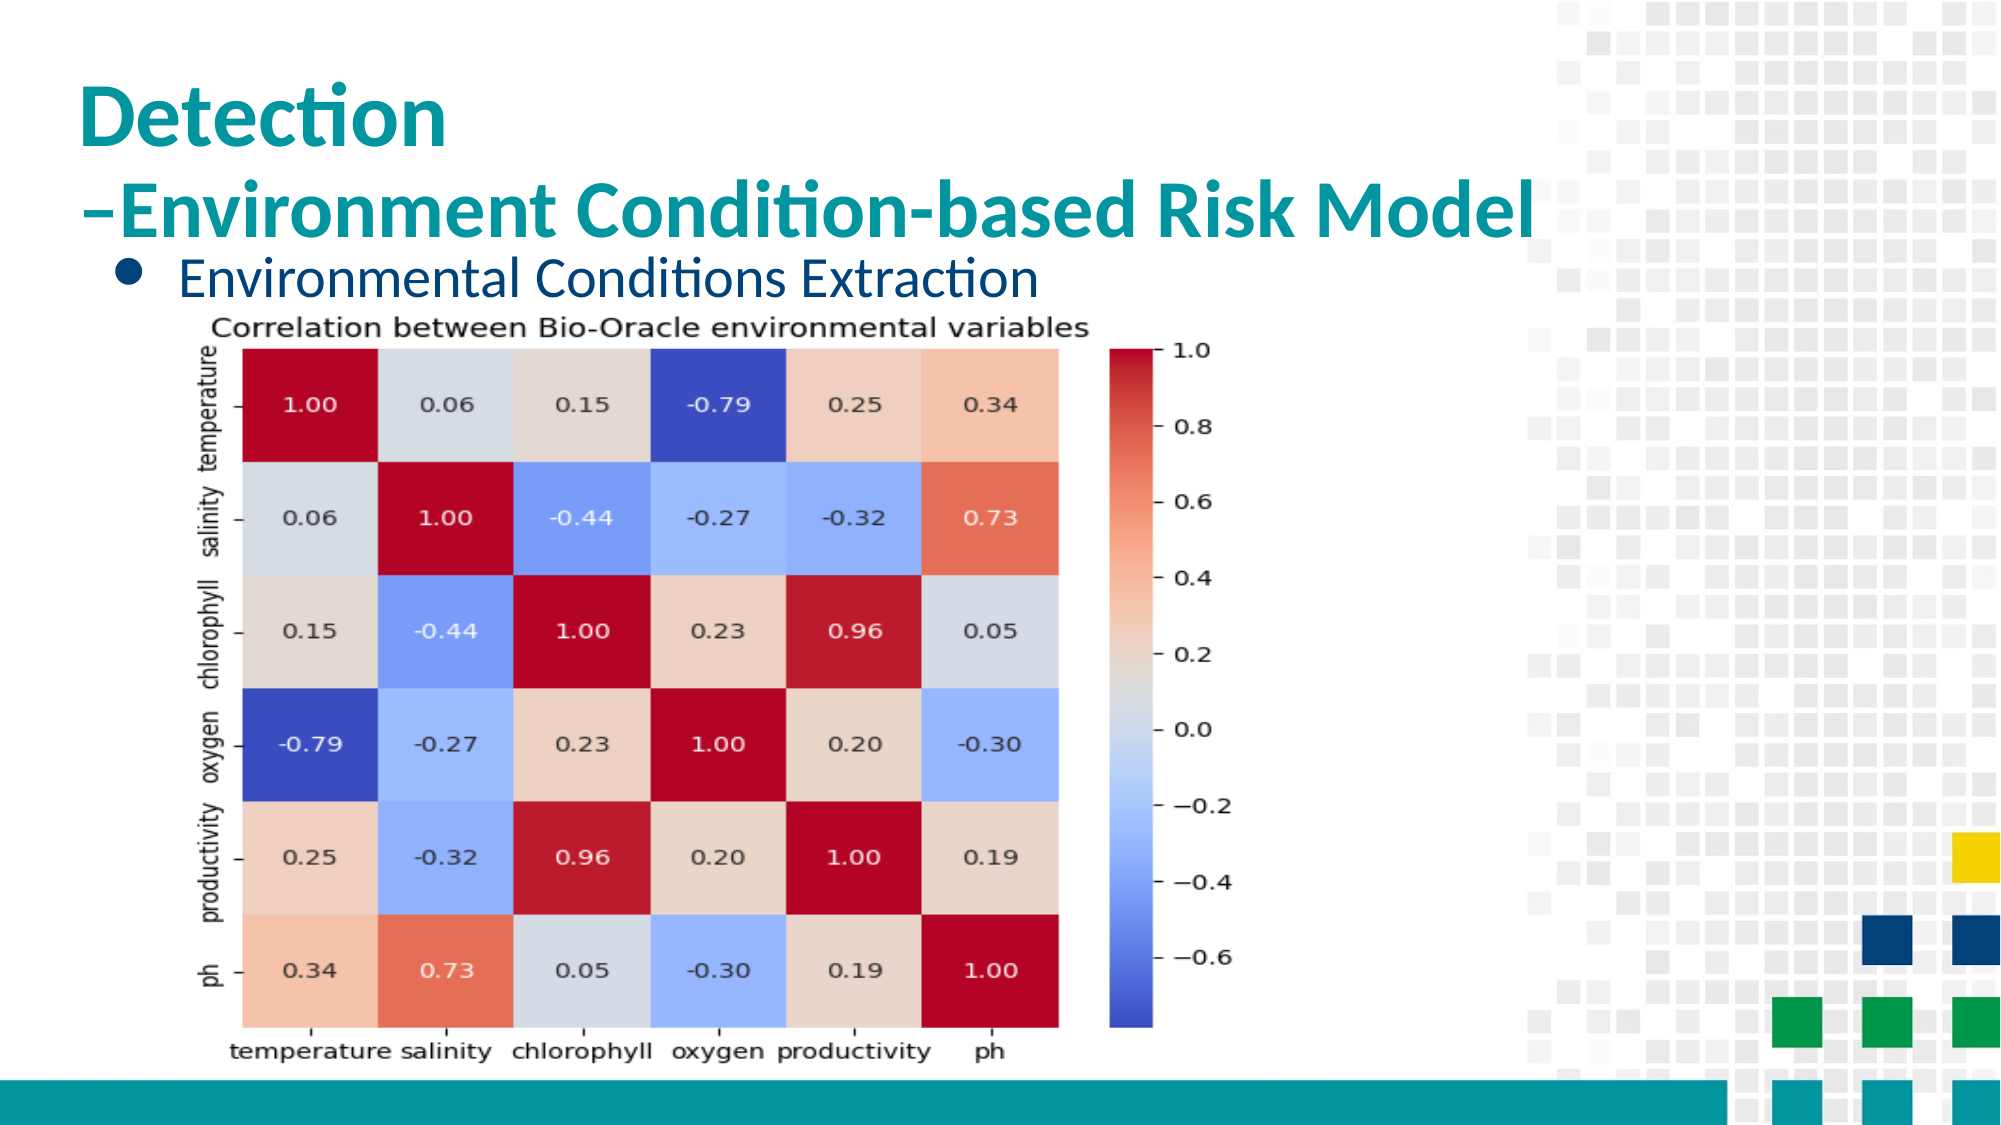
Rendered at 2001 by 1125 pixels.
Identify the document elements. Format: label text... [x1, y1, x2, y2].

picture [0, 0, 2001, 1125]
title Detection –Environment Condition-based Risk Model [63, 59, 1863, 278]
text_box Environmental Conditions Extraction [88, 278, 1448, 303]
